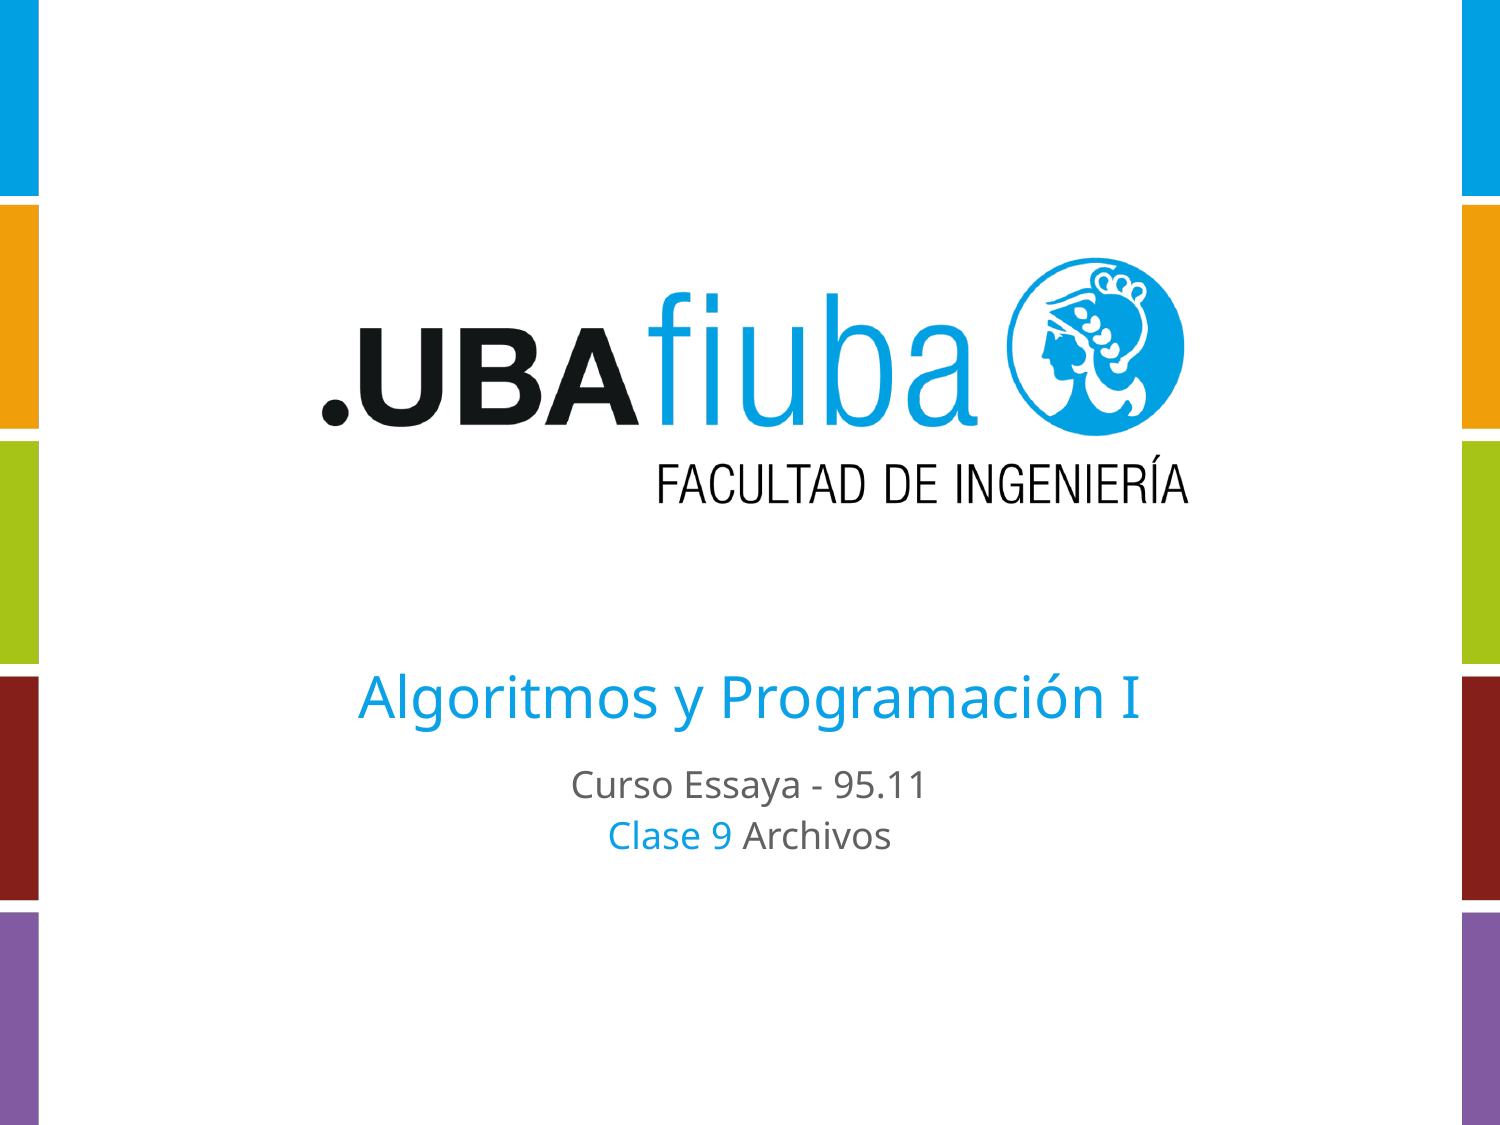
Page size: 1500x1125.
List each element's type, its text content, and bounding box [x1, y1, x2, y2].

subtitle Curso Essaya - 95.11 Clase 9 Archivos [90, 739, 1410, 919]
picture [0, 0, 70, 1125]
picture [186, 188, 1314, 563]
title Algoritmos y Programación I [74, 645, 1425, 765]
picture [1430, 0, 1500, 1125]
